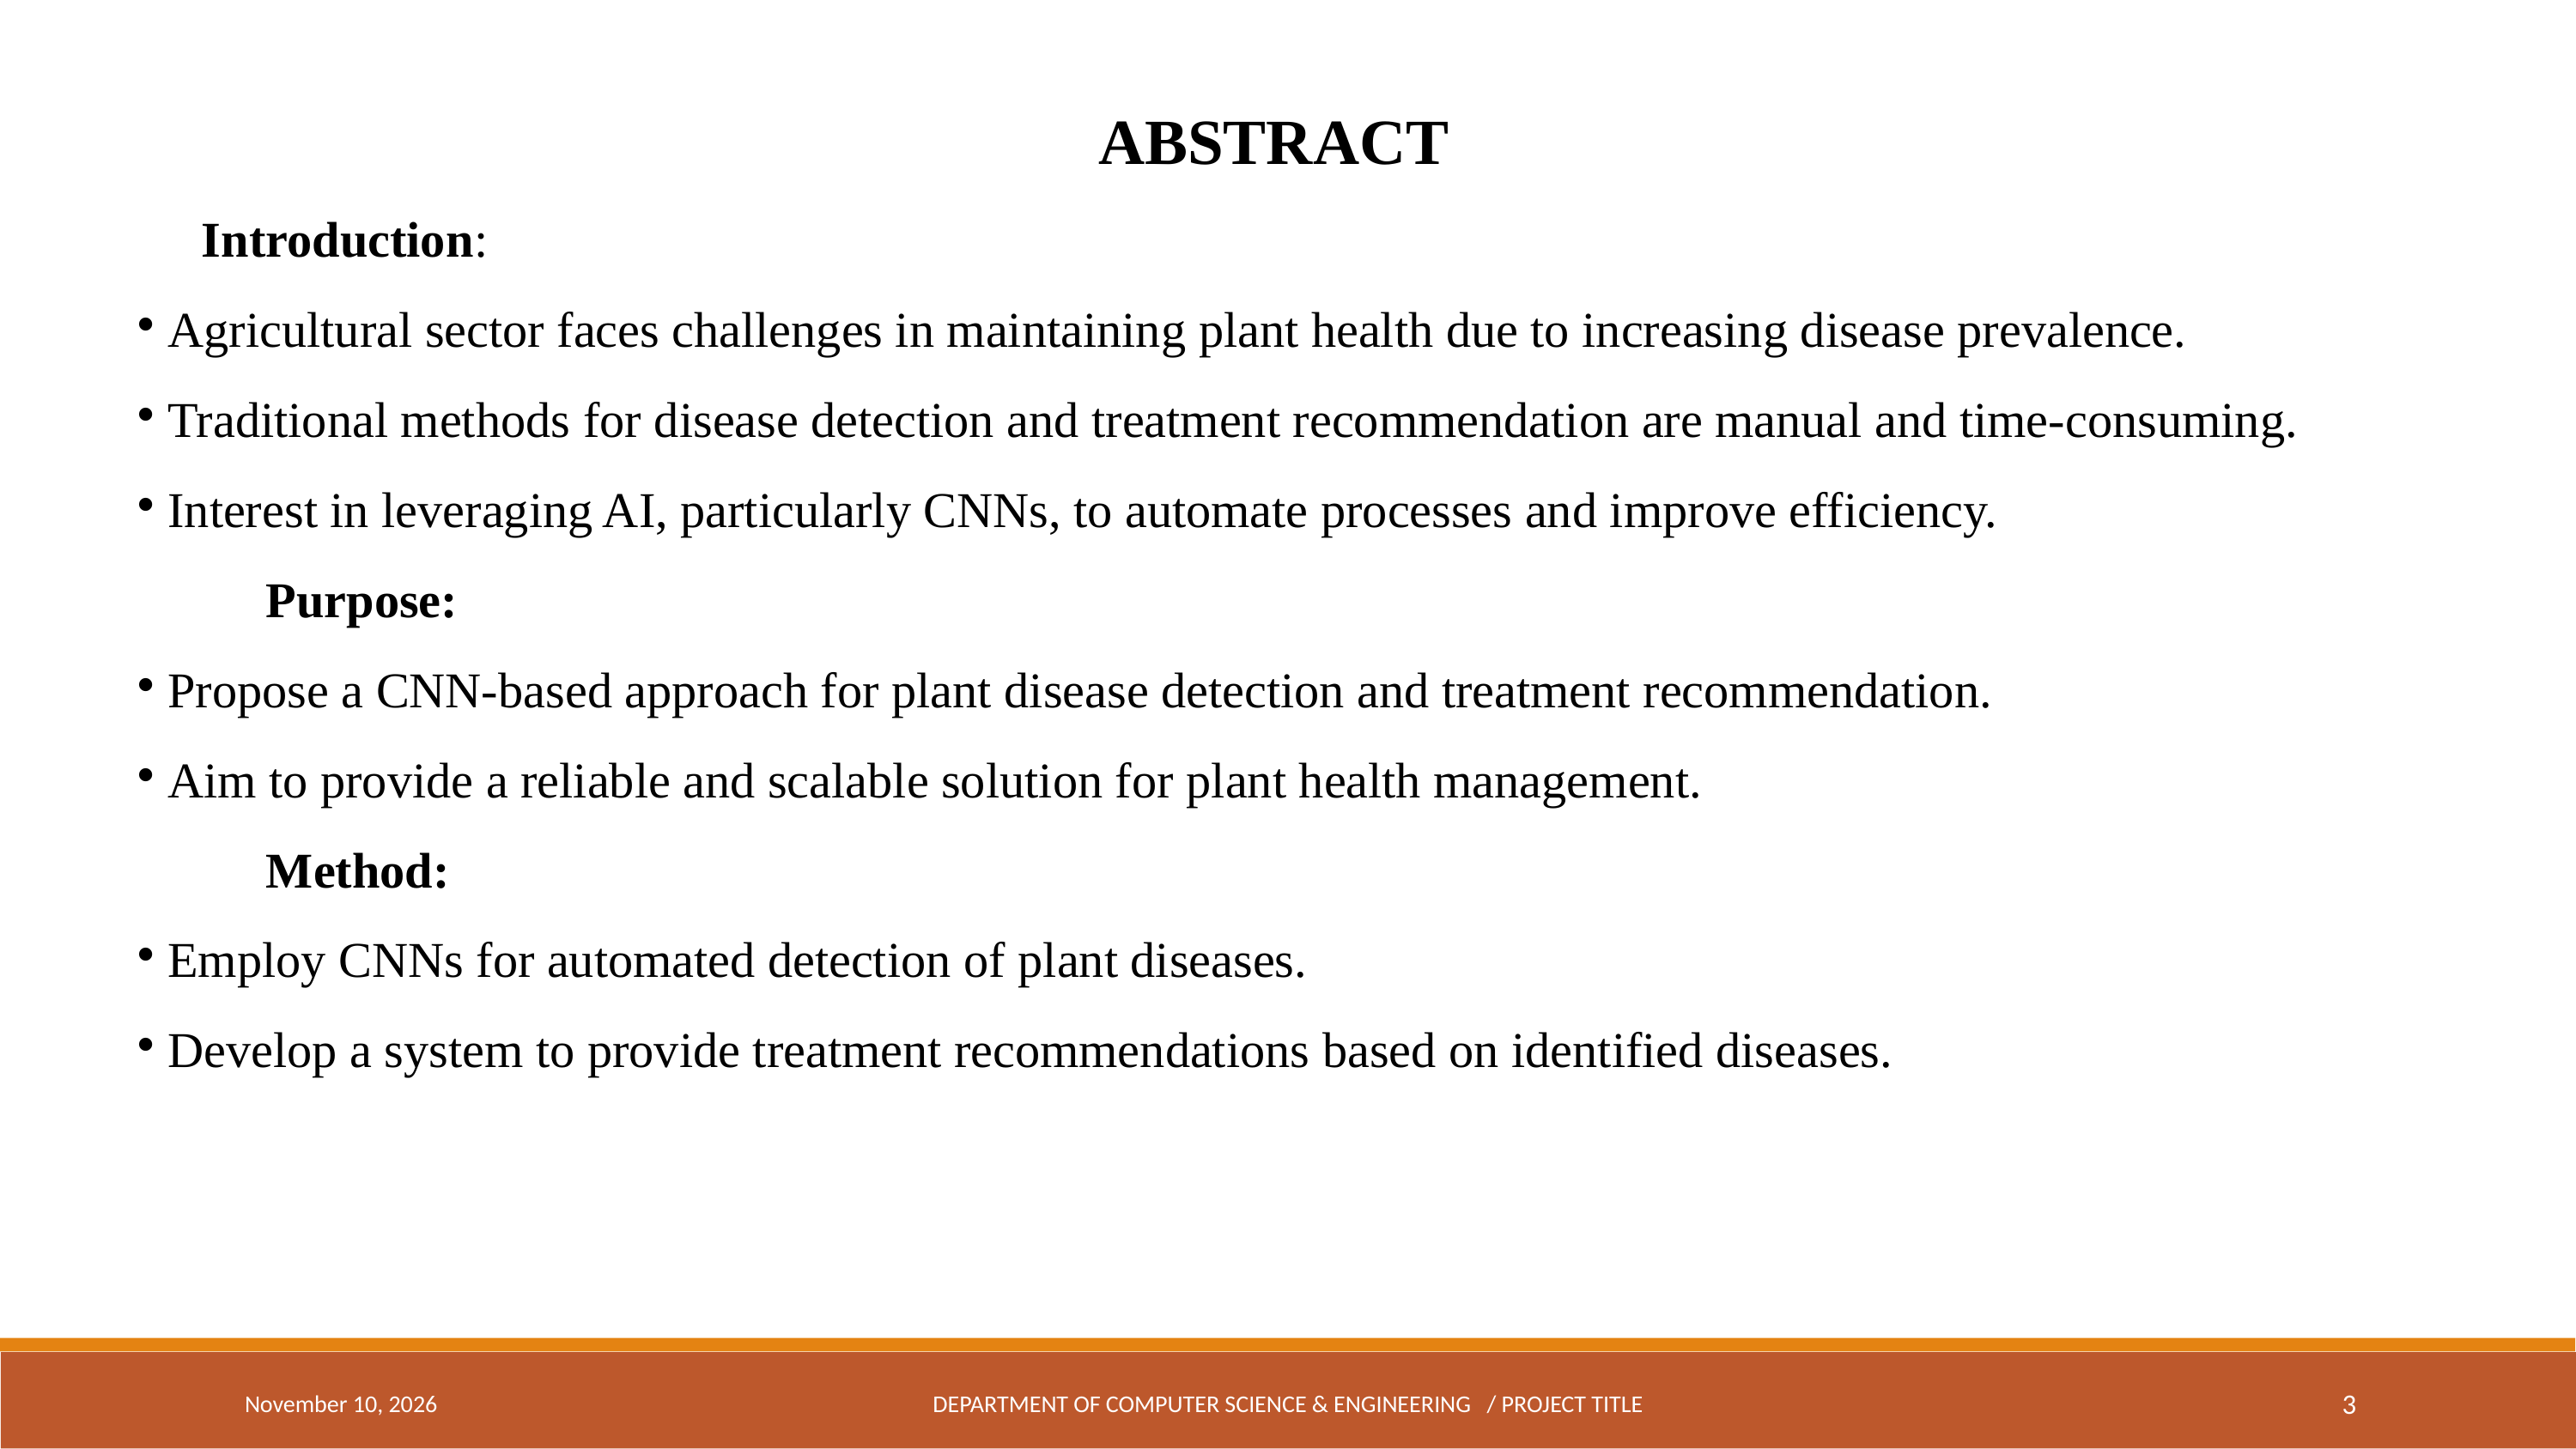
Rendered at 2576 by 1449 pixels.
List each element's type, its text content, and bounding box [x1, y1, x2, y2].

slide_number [232, 1380, 755, 1442]
footer DEPARTMENT OF COMPUTER SCIENCE & ENGINEERING / PROJECT TITLE [779, 1380, 1798, 1442]
text_box ABSTRACT Introduction: Agricultural sector faces challenges in maintaining plant health due to increasing disease prevalence. Traditional methods for disease detection and treatment recommendation are manual and time-consuming. Interest in leveraging AI, particularly CNNs, to automate processes and improve efficiency. Purpose: Propose a CNN-based approach for plant disease detection and treatment recommendation. Aim to provide a reliable and scalable solution for plant health management. Method: Employ CNNs for automated detection of plant diseases. Develop a system to provide treatment recommendations based on identified diseases. [125, 54, 2359, 1380]
slide_number 3 [2092, 1364, 2369, 1442]
